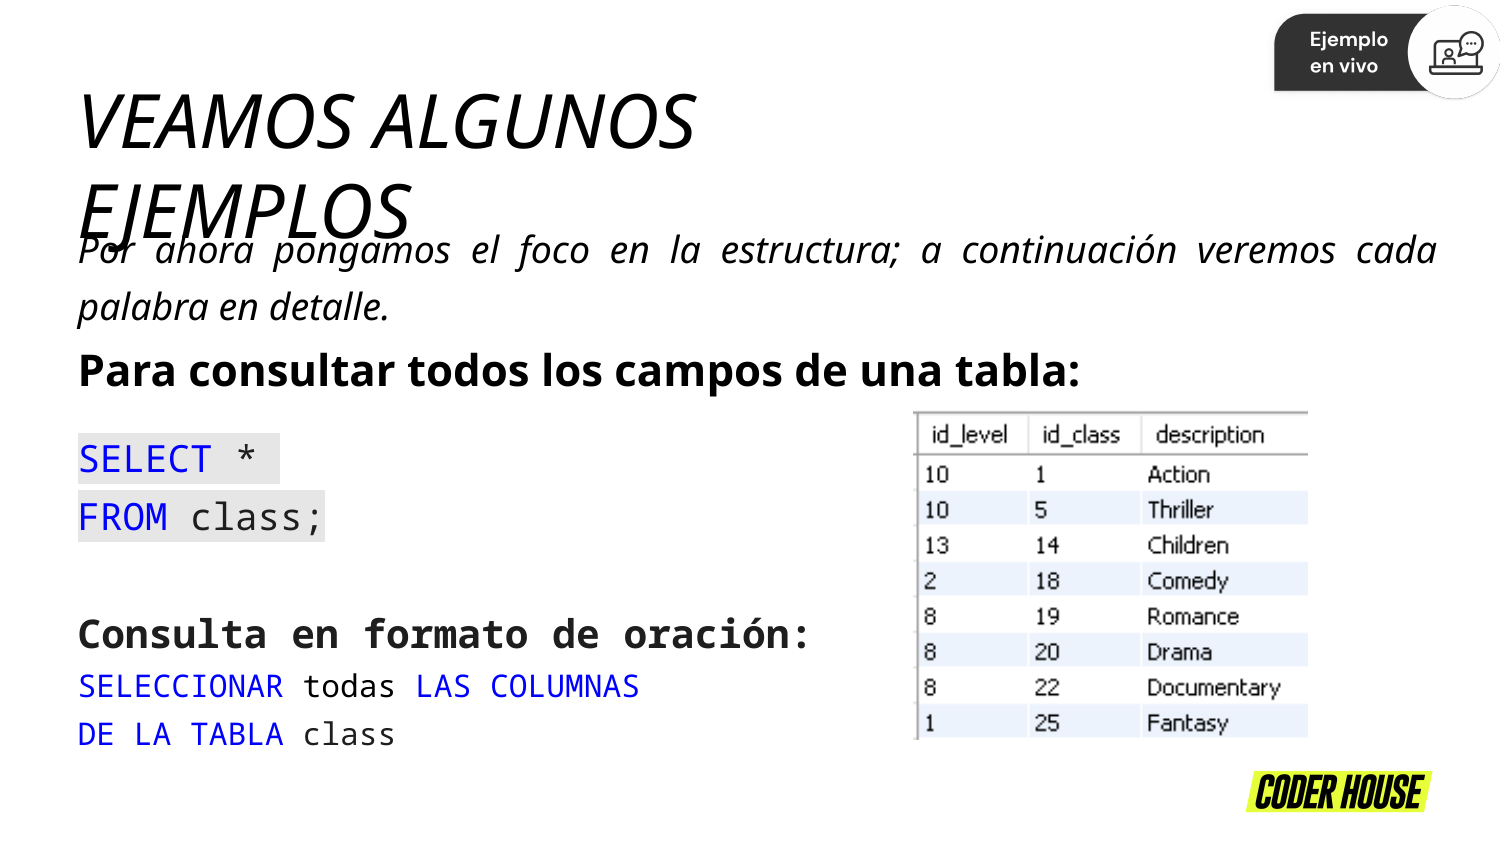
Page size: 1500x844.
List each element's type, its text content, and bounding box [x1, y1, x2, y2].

text_box SELECT * FROM class; Consulta en formato de oración: SELECCIONAR todas LAS COLUMNAS DE LA TABLA class [62, 355, 1067, 768]
picture [1241, 764, 1437, 819]
text_box Por ahora pongamos el foco en la estructura; a continuación veremos cada palabra en detalle. Para consultar todos los campos de una tabla: [62, 198, 1460, 411]
picture [1253, 0, 1500, 106]
picture [913, 409, 1308, 740]
text_box VEAMOS ALGUNOS EJEMPLOS [62, 58, 1059, 175]
